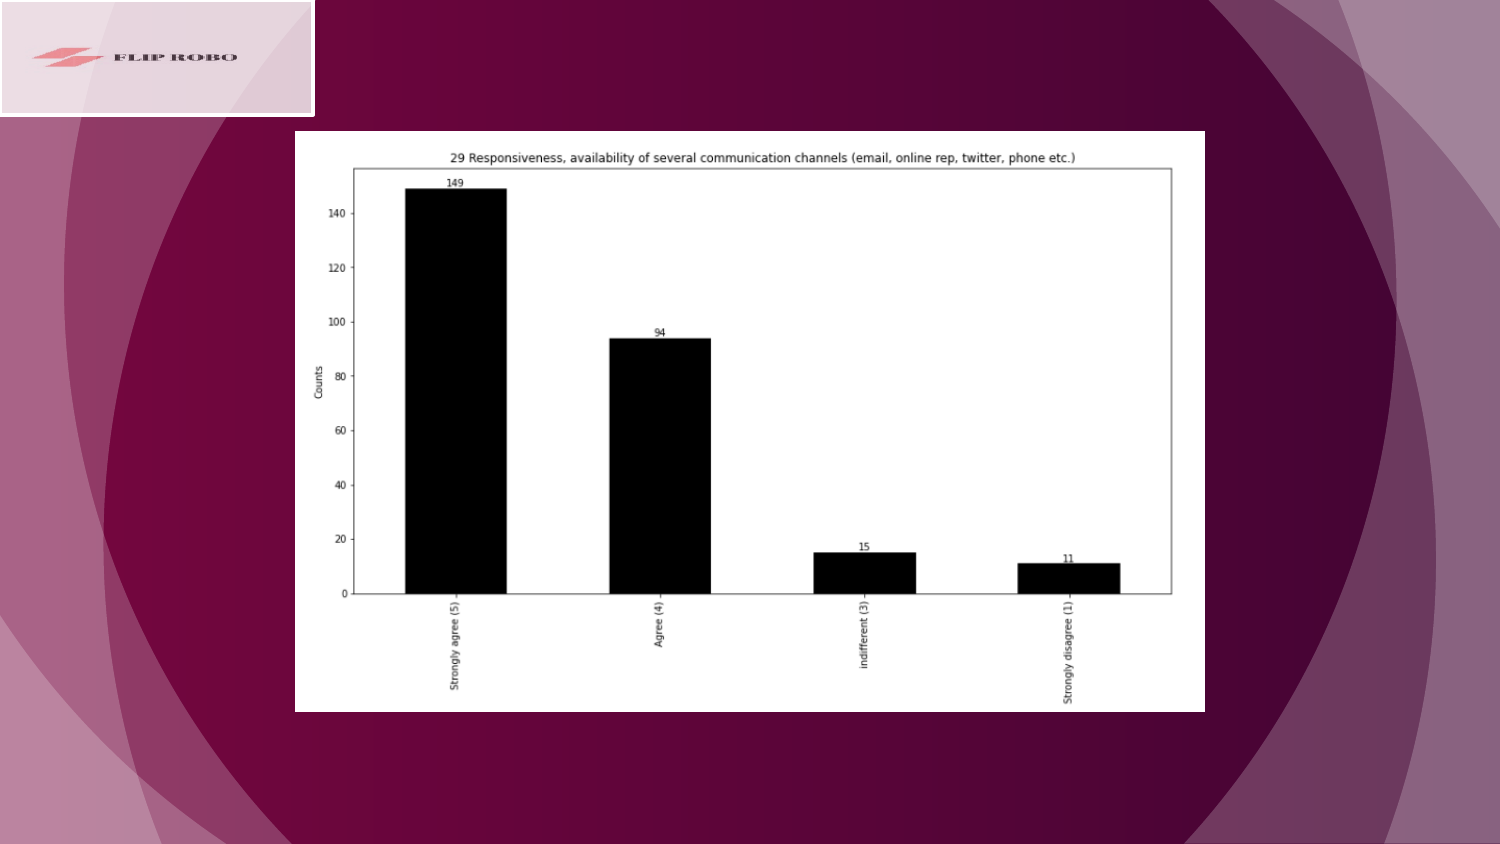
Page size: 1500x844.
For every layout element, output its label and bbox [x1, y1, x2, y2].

picture [295, 131, 1205, 713]
